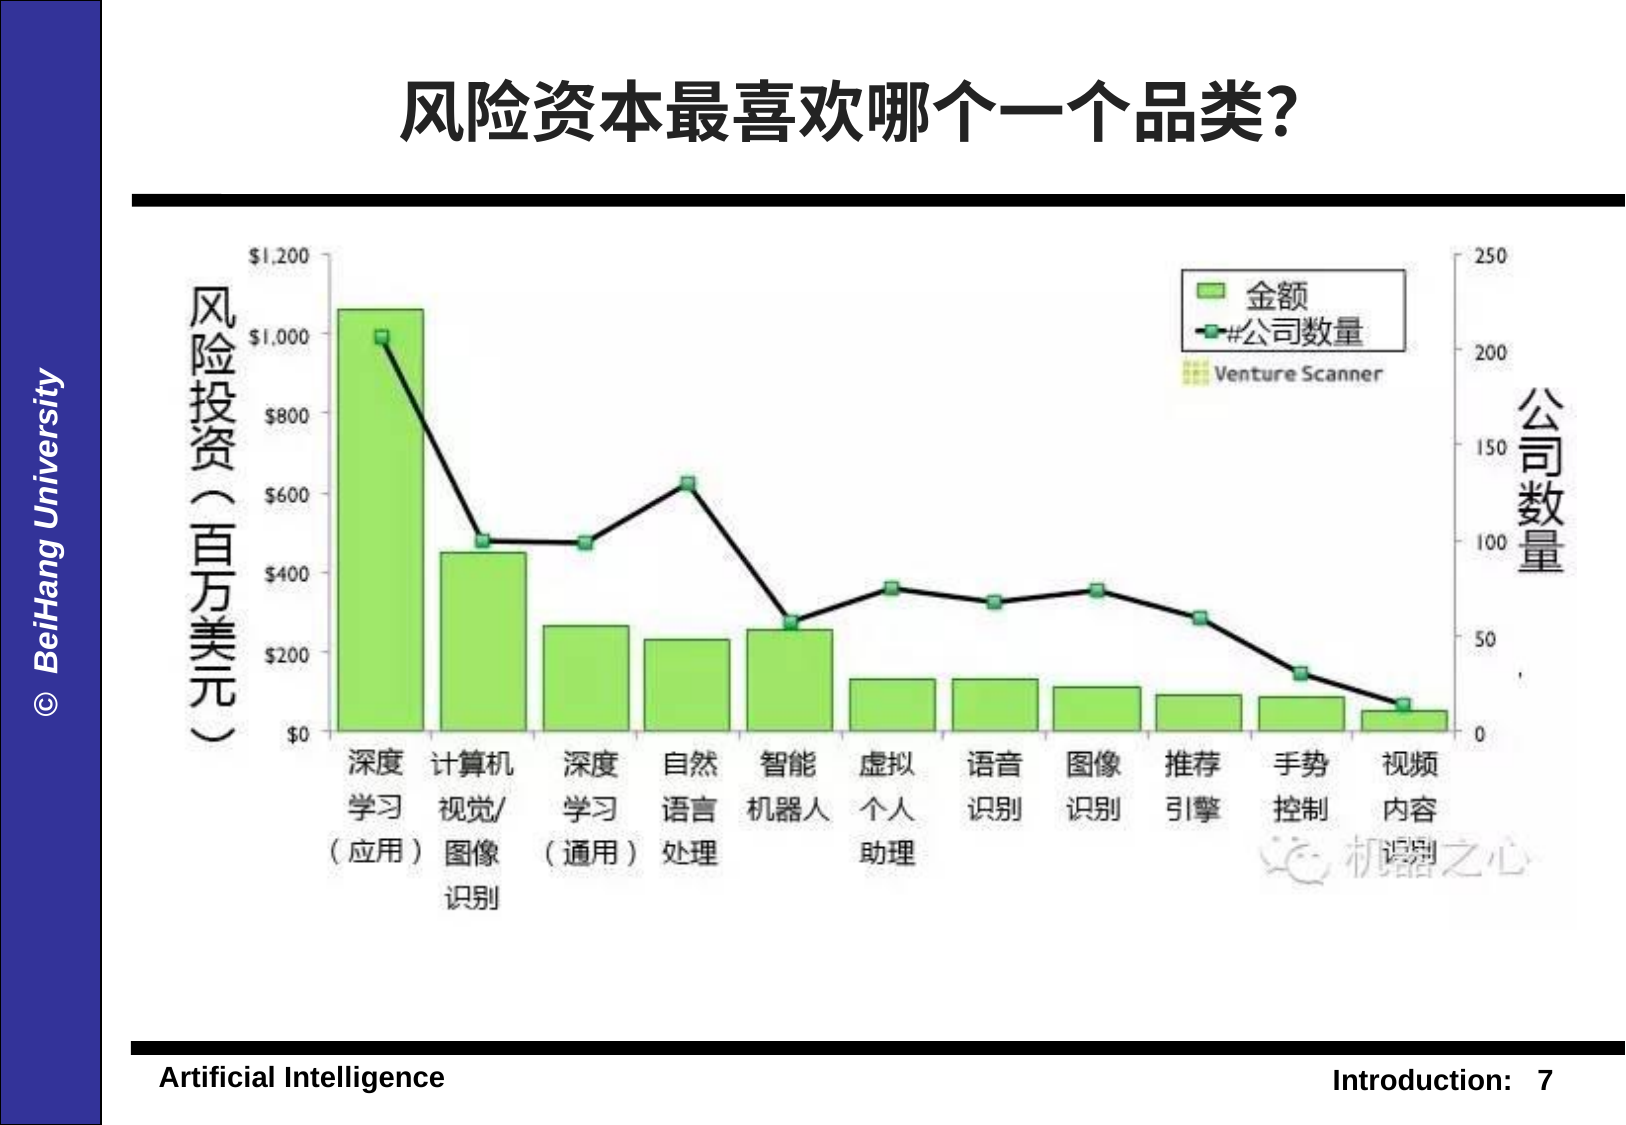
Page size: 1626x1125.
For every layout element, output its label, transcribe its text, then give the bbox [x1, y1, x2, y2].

picture [153, 230, 1577, 930]
title 风险资本最喜欢哪个一个品类？ [175, 32, 1555, 187]
